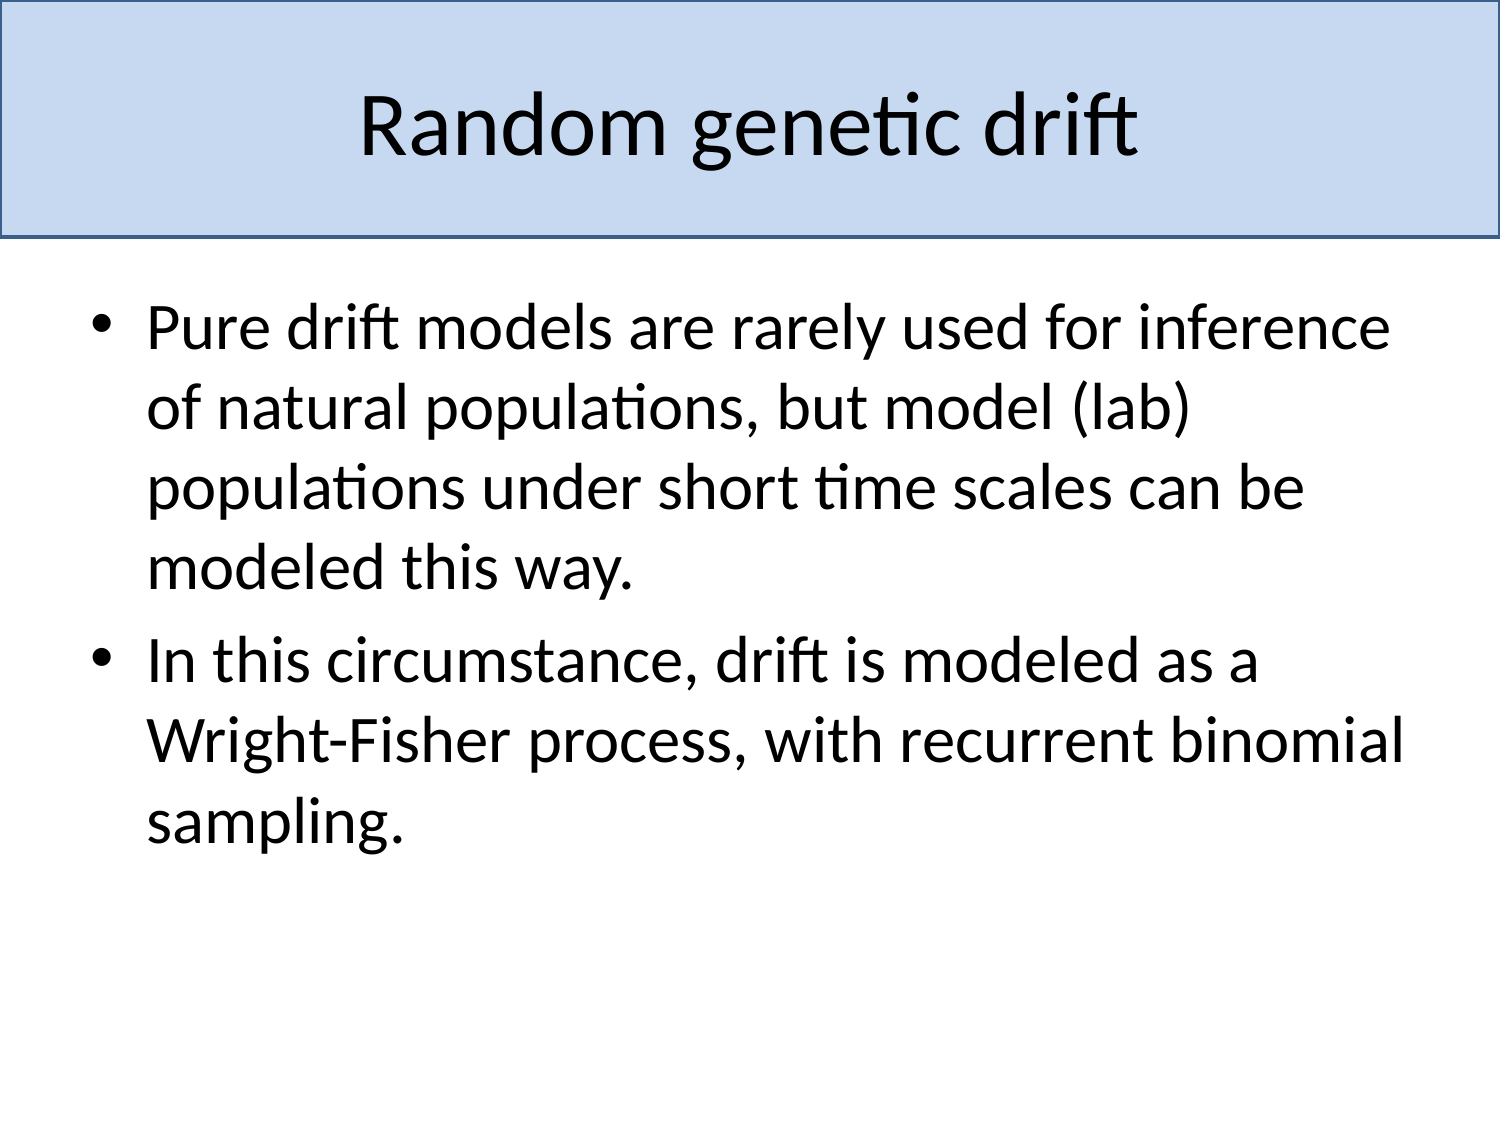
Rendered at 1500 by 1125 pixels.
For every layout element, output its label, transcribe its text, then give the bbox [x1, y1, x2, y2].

title Random genetic drift [75, 25, 1425, 213]
text_box [0, 0, 1500, 239]
list Pure drift models are rarely used for inference of natural populations, but model (lab) populations under short time scales can be modeled this way. In this circumstance, drift is modeled as a Wright-Fisher process, with recurrent binomial sampling. [75, 275, 1425, 1018]
